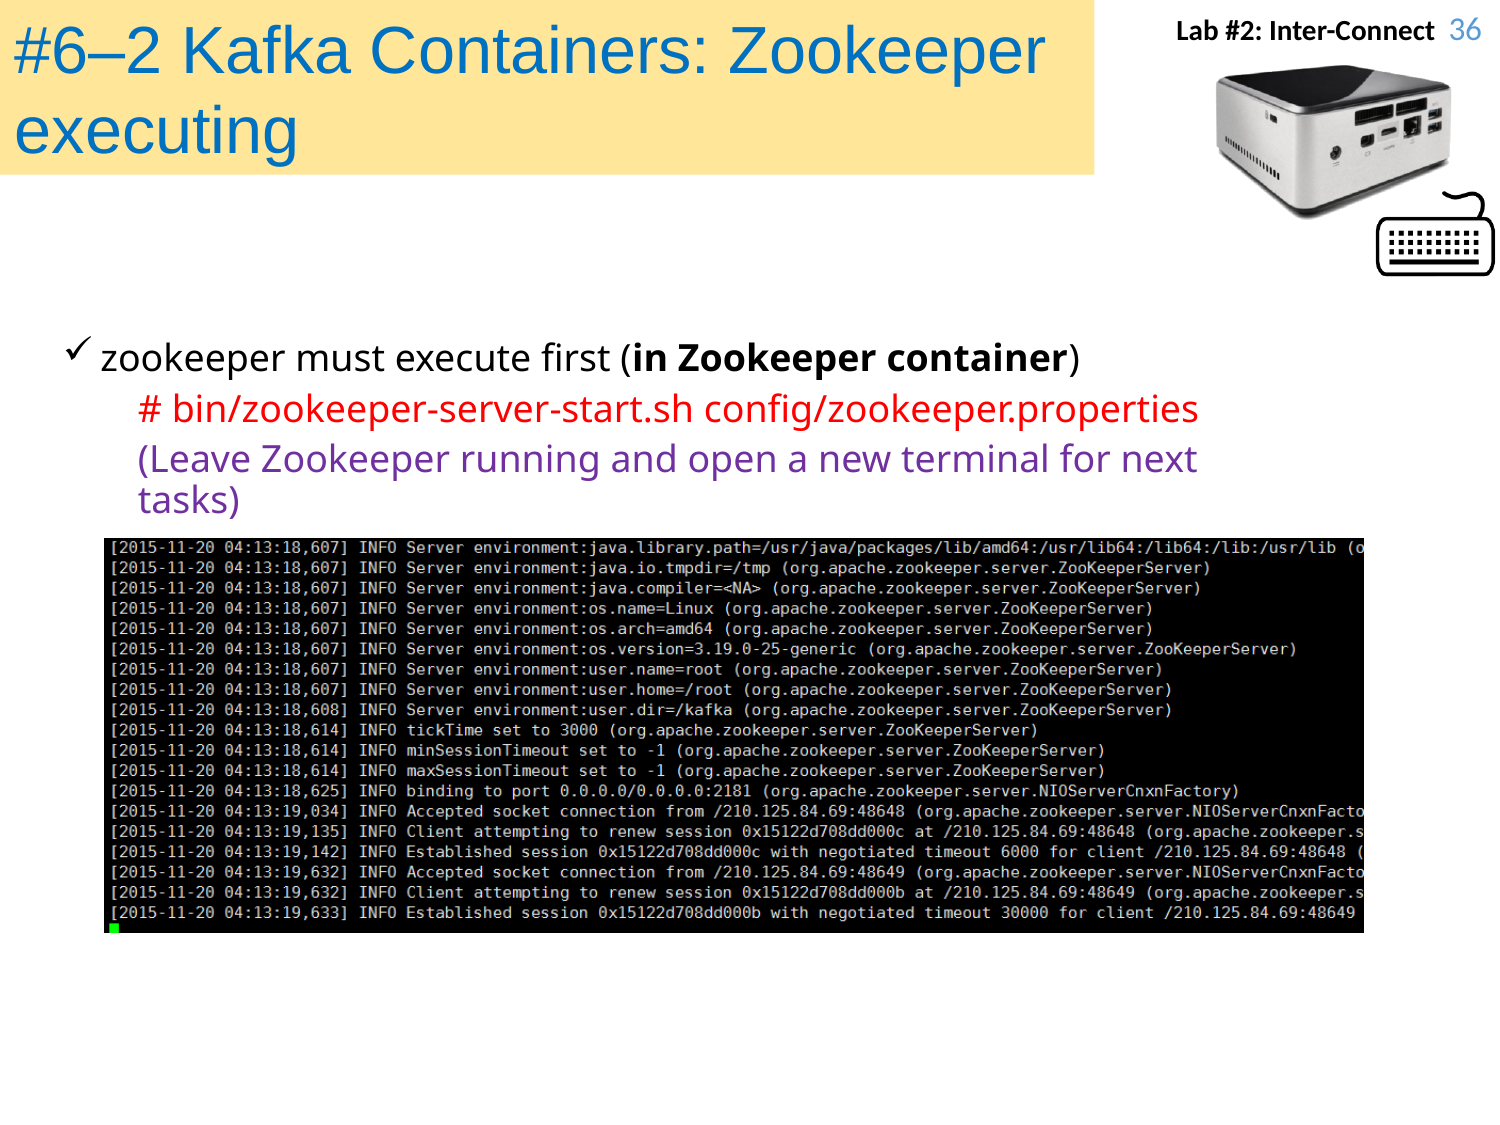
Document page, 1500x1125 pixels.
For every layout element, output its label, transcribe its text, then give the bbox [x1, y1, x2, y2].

text_box #6–2 Kafka Containers: Zookeeper executing [0, 0, 1095, 175]
picture [1207, 62, 1500, 326]
list zookeeper must execute first (in Zookeeper container) # bin/zookeeper-server-start.sh config/zookeeper.properties (Leave Zookeeper running and open a new terminal for next tasks) [47, 331, 1310, 1050]
picture [104, 538, 1364, 933]
